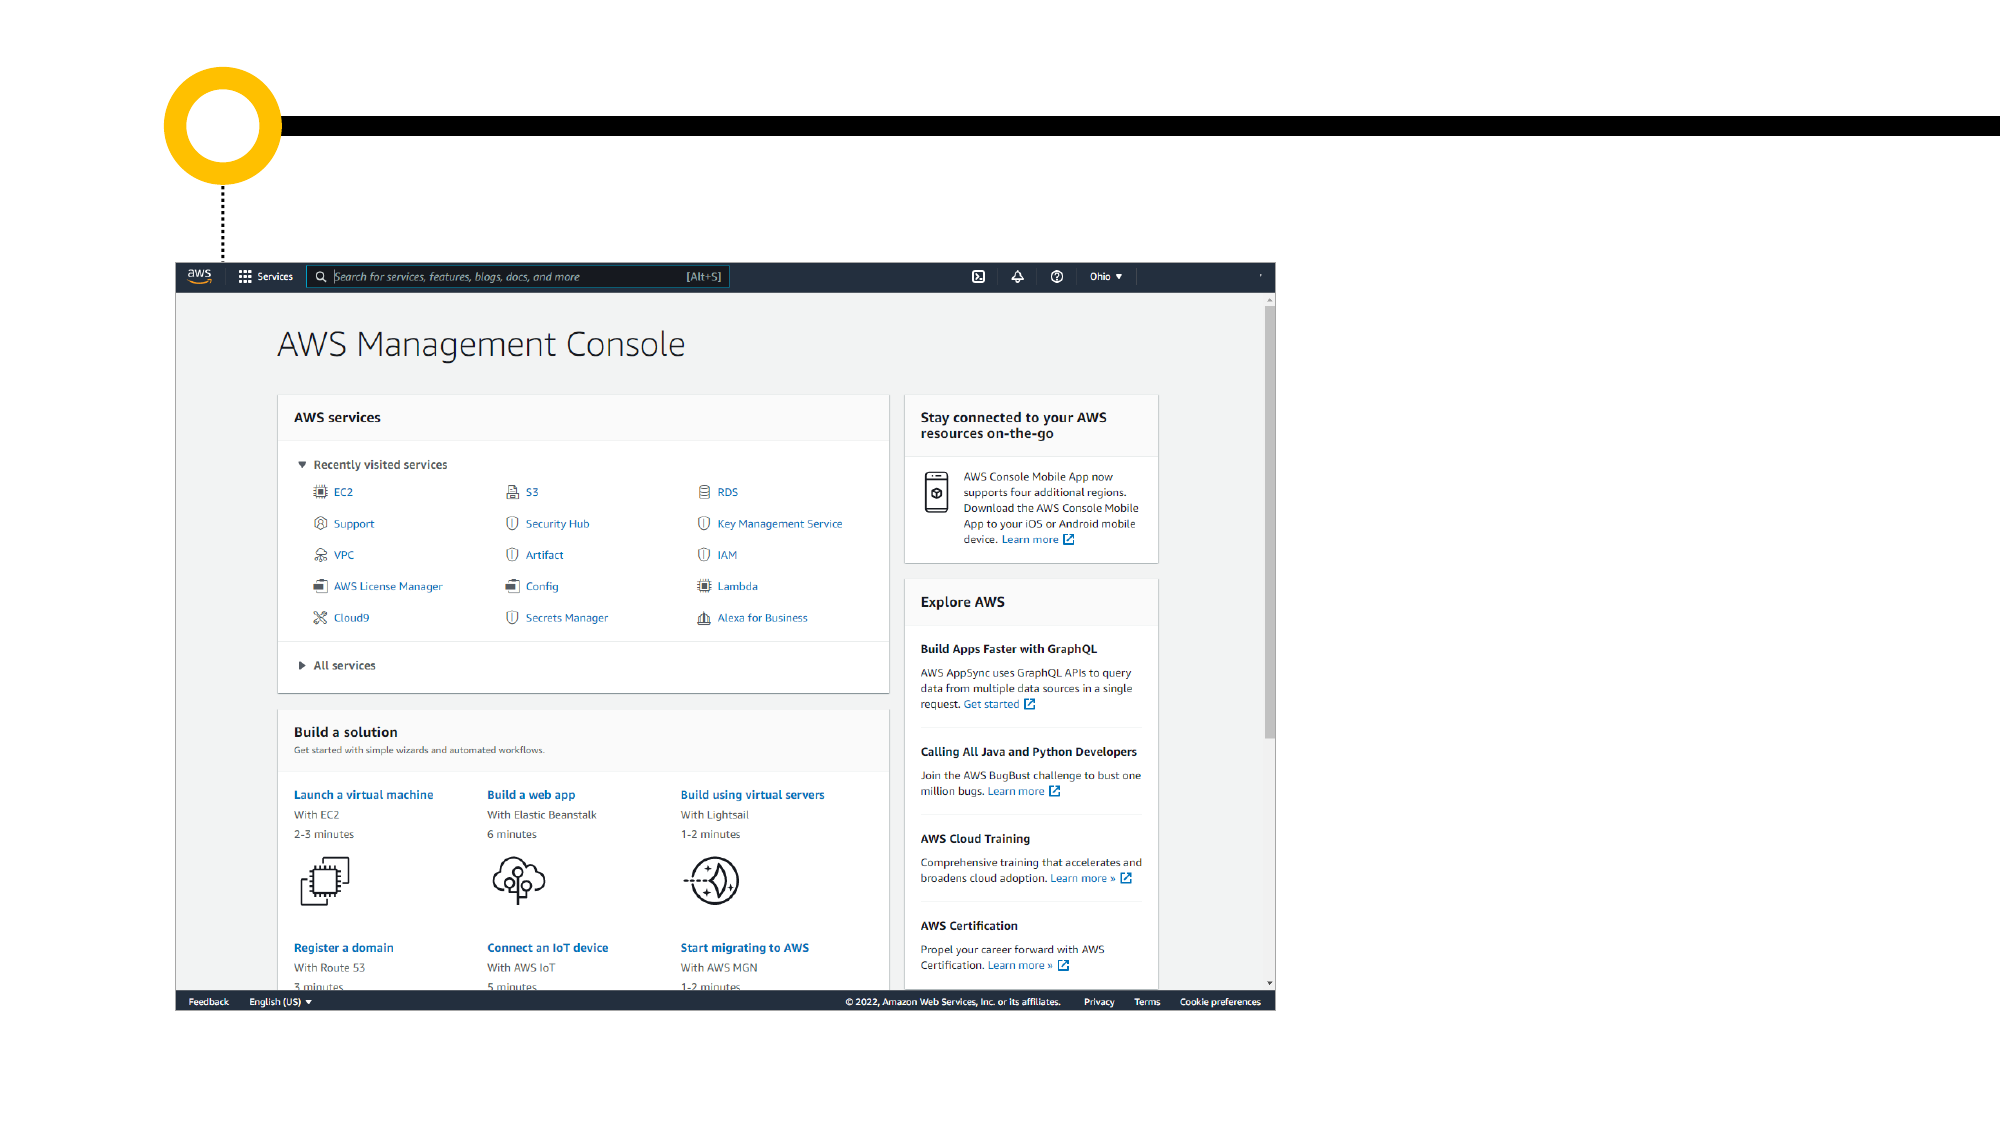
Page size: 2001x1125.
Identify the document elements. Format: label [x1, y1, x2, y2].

text_box [174, 126, 272, 175]
text_box [175, 262, 1276, 1011]
text_box [174, 77, 272, 125]
